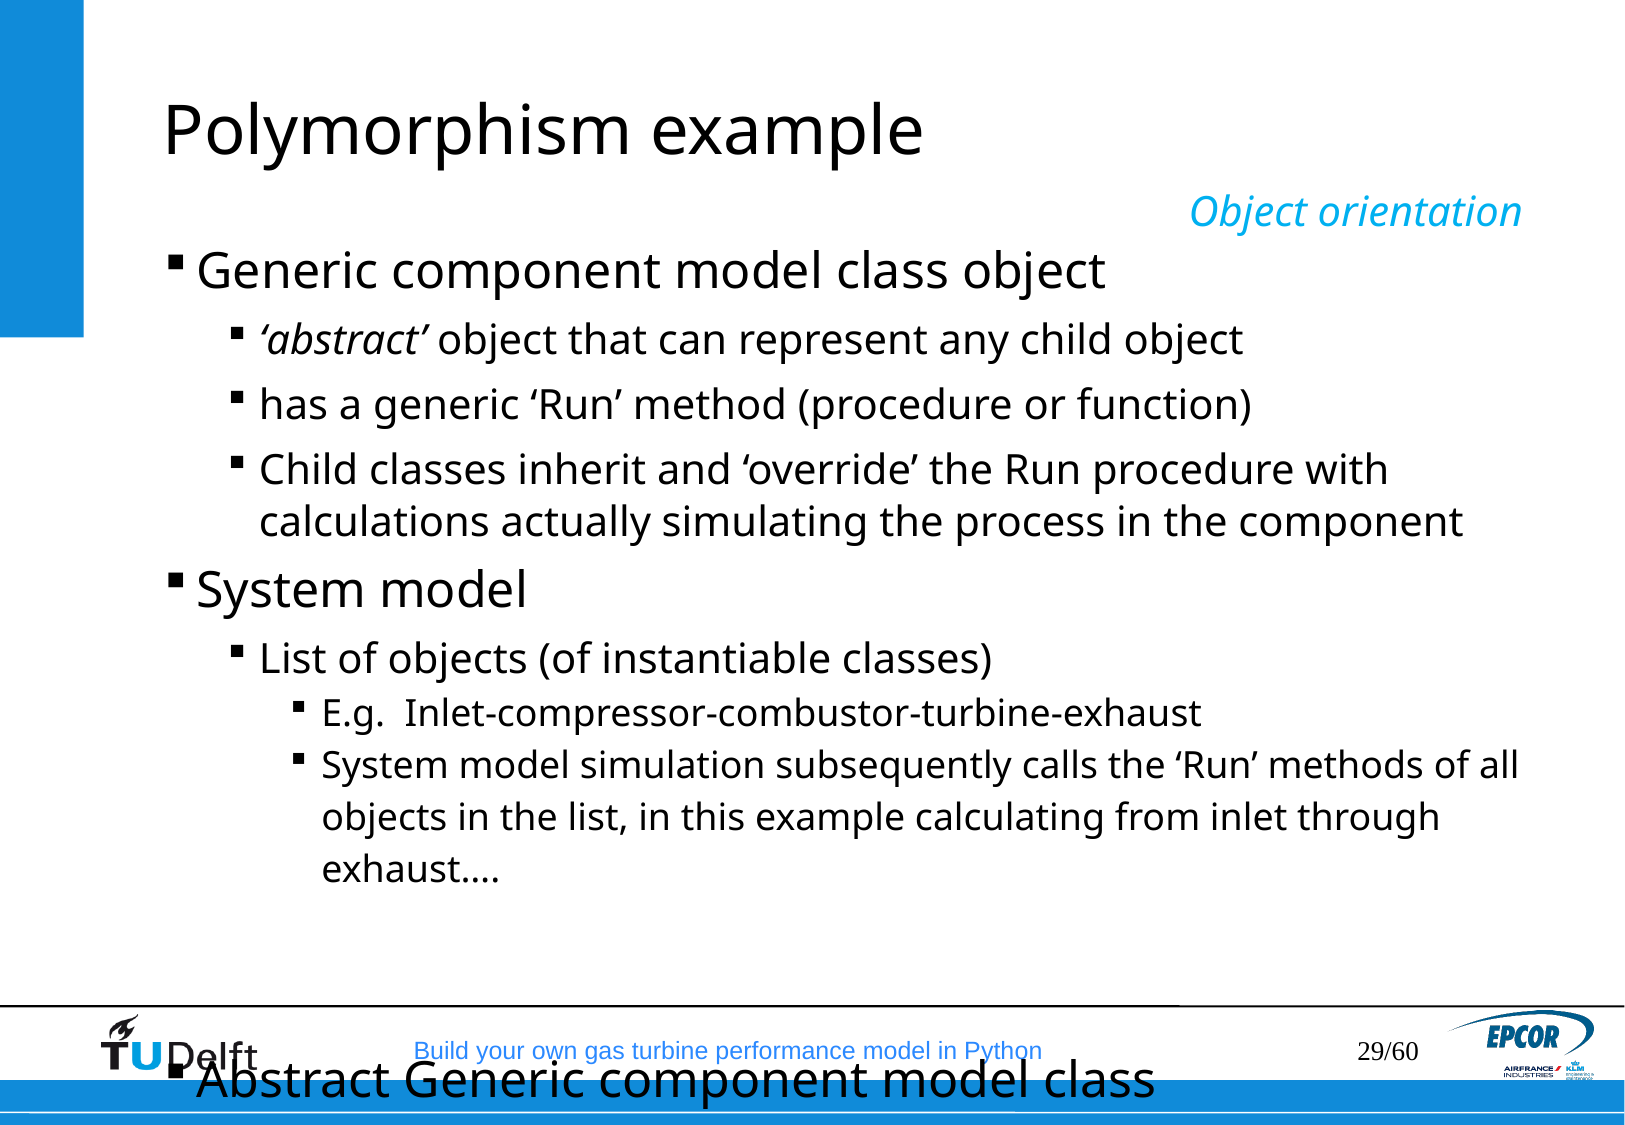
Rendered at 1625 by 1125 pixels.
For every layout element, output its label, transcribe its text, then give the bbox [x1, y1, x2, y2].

picture [101, 1014, 260, 1072]
picture [1561, 1010, 1594, 1023]
title Polymorphism example [162, 75, 1524, 179]
list Generic component model class object ‘abstract’ object that can represent any child object has a generic ‘Run’ method (procedure or function) Child classes inherit and ‘override’ the Run procedure with calculations actually simulating the process in the component System model List of objects (of instantiable classes) E.g. Inlet-compressor-combustor-turbine-exhaust System model simulation subsequently calls the ‘Run’ methods of all objects in the list, in this example calculating from inlet through exhaust…. Abstract Generic component model class Encapsulation An object holds both data and ‘methods’ (procedures, functions) working with these and data, and also external data Object class (class is ‘type’ of object) Inheritance An object can inherit data and methods from a ‘parent class’ Polymorphism An object variable can represent objects from different classes inheriting from the same parent [164, 238, 1524, 875]
list Object orientation [900, 179, 1524, 238]
picture [1447, 1010, 1594, 1080]
